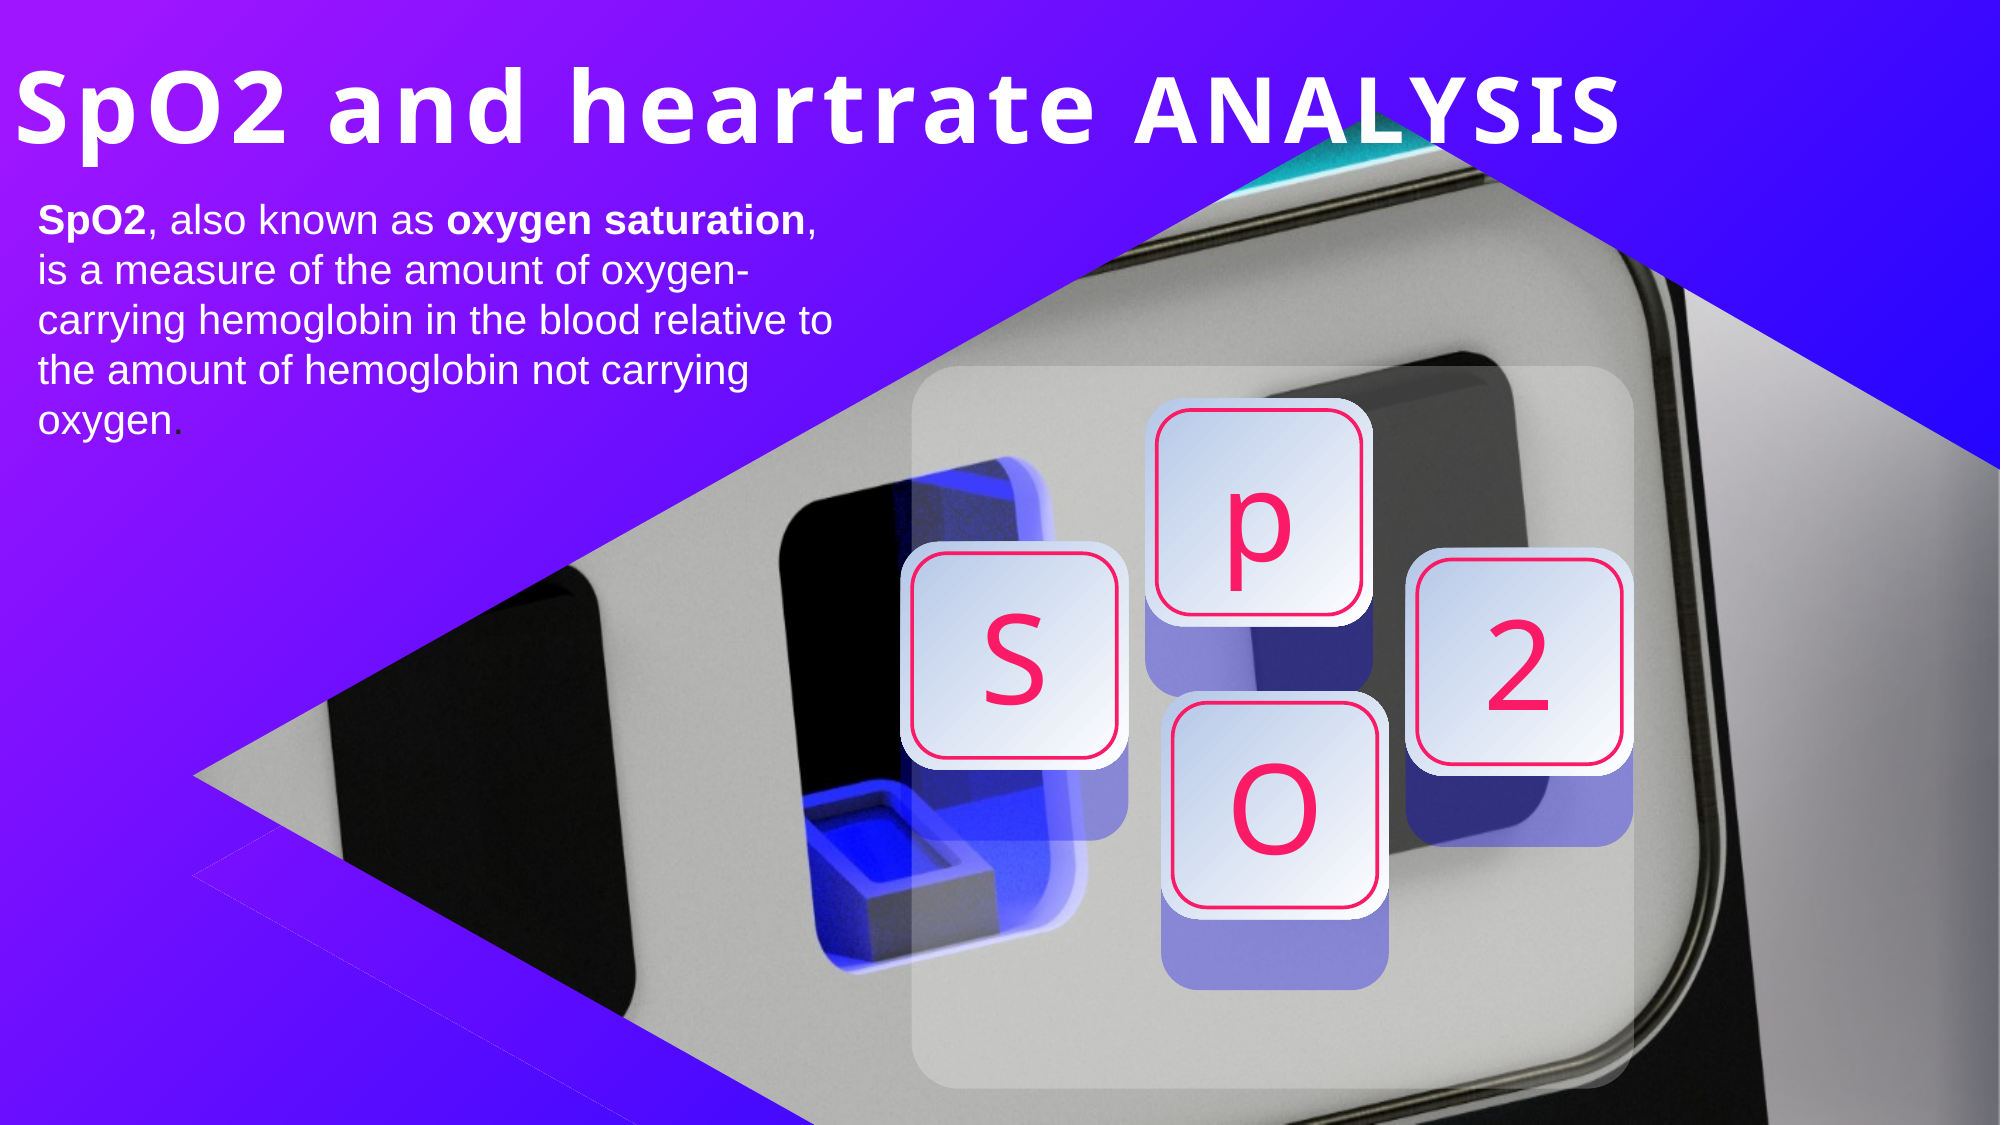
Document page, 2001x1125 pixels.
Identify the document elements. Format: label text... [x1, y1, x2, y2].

text_box [899, 540, 1130, 771]
text_box 2 [1456, 578, 1583, 744]
text_box [1416, 558, 1623, 766]
text_box [1159, 690, 1390, 921]
text_box [1159, 889, 1390, 992]
text_box [1404, 744, 1635, 849]
text_box p [1196, 428, 1322, 594]
text_box [1171, 701, 1379, 909]
text_box [911, 552, 1118, 759]
text_box [1404, 546, 1635, 777]
text_box [190, 171, 2000, 1125]
text_box [1144, 589, 1375, 698]
text_box [1144, 397, 1375, 628]
text_box O [1212, 721, 1338, 887]
text_box SpO2 and heartrate ANALYSIS [0, 35, 1690, 171]
text_box [1155, 408, 1363, 616]
text_box [899, 737, 1130, 842]
text_box SpO2, also known as oxygen saturation, is a measure of the amount of oxygen-carrying hemoglobin in the blood relative to the amount of hemoglobin not carrying oxygen. [23, 185, 854, 451]
text_box [910, 365, 1636, 1090]
text_box S [951, 572, 1078, 737]
text_box [190, 826, 811, 1125]
